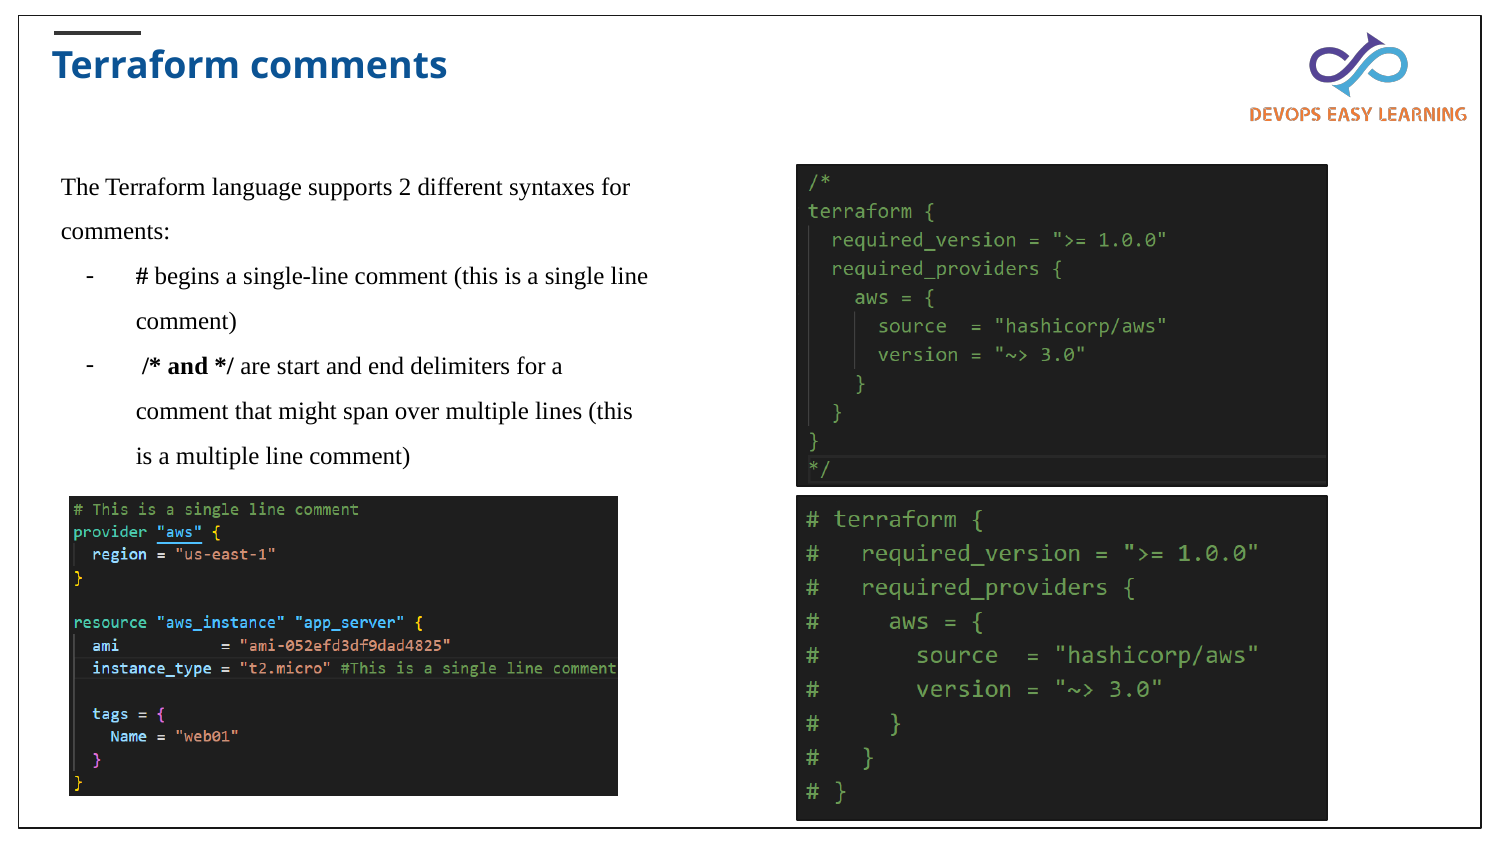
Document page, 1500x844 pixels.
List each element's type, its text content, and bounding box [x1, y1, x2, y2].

text_box [18, 15, 1482, 829]
picture [1240, 21, 1477, 141]
picture [69, 496, 619, 797]
picture [797, 496, 1327, 820]
text_box The Terraform language supports 2 different syntaxes for comments: # begins a single-line comment (this is a single line comment) /* and */ are start and end delimiters for a comment that might span over multiple lines (this is a multiple line comment) [45, 140, 670, 545]
picture [797, 165, 1327, 486]
text_box Terraform comments [36, 33, 1220, 94]
